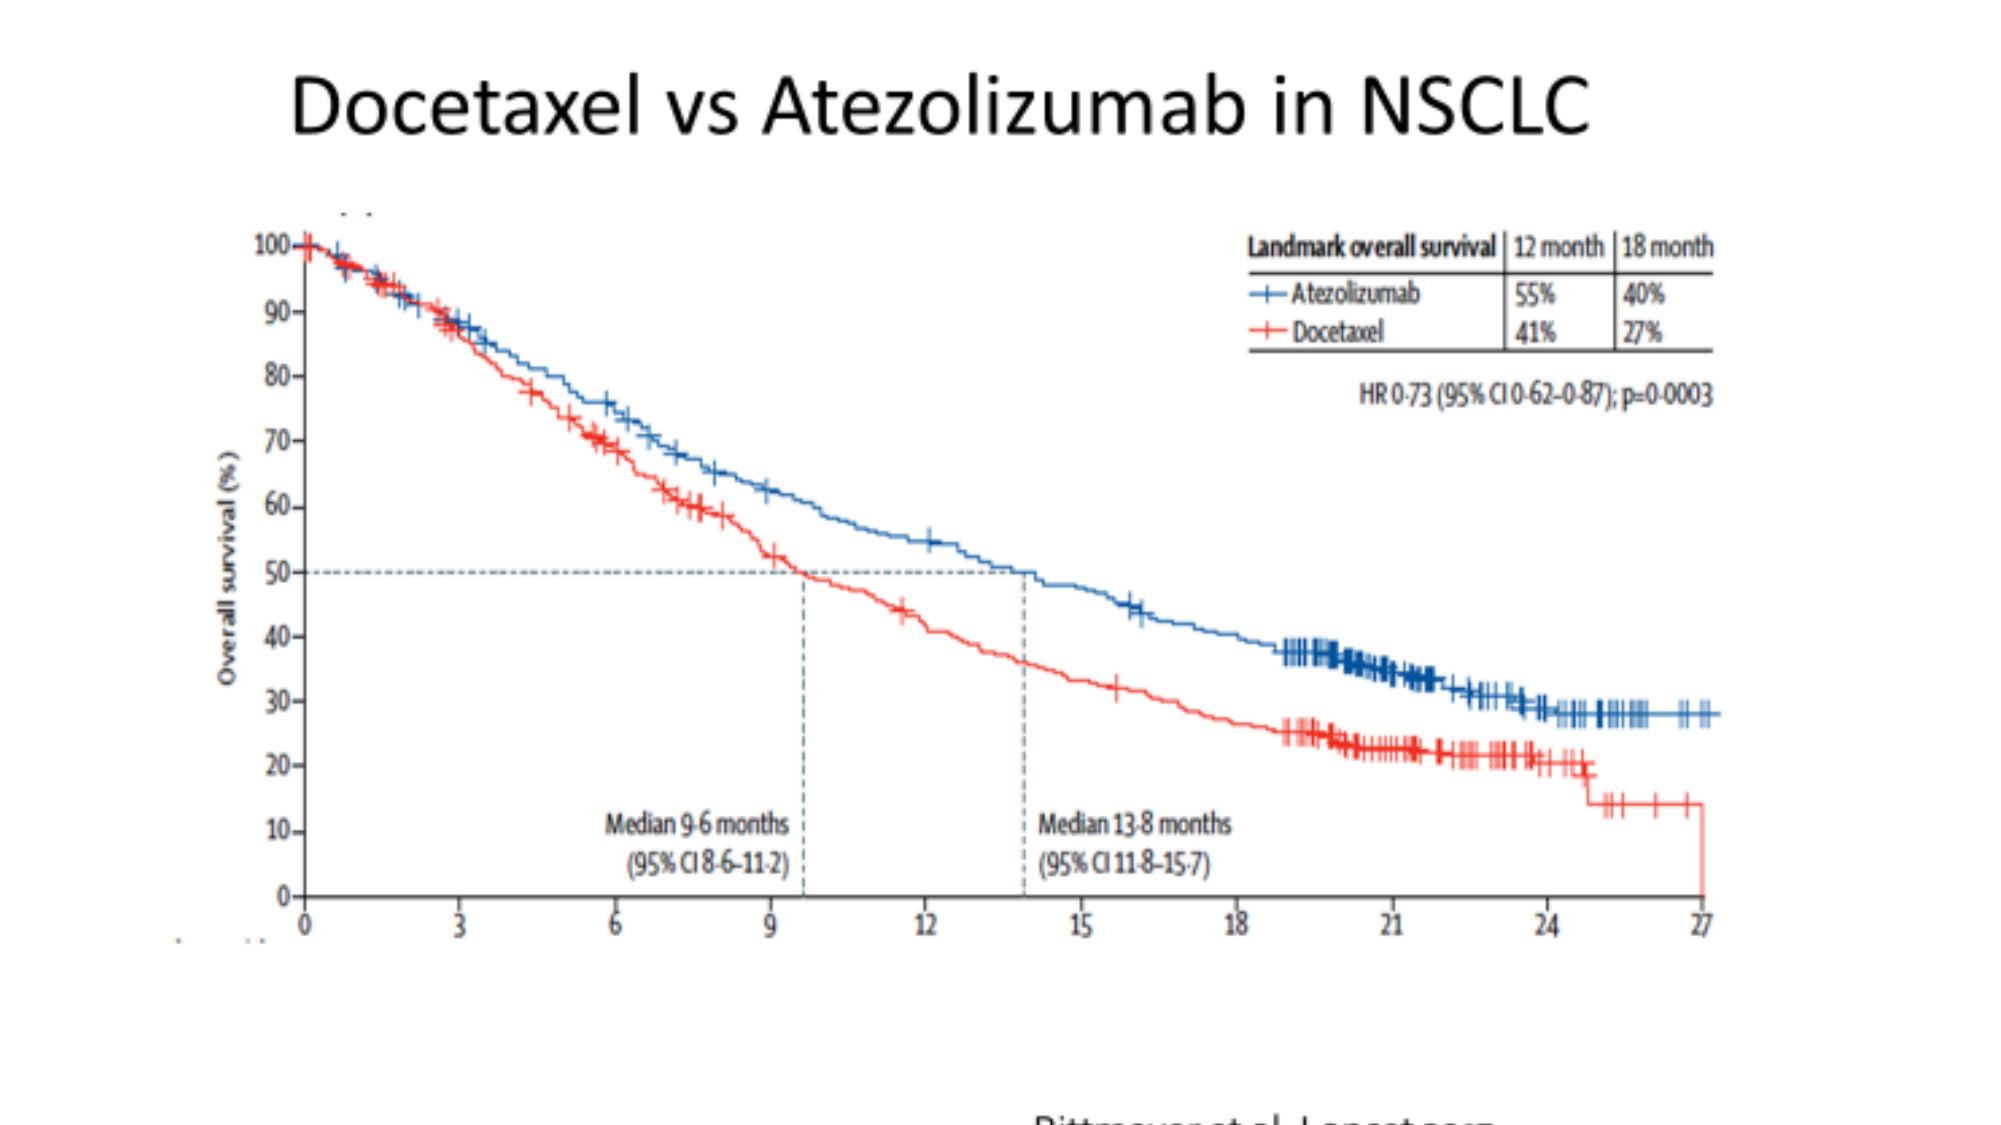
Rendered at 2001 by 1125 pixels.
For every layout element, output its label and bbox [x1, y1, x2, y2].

picture [132, 0, 1749, 1125]
